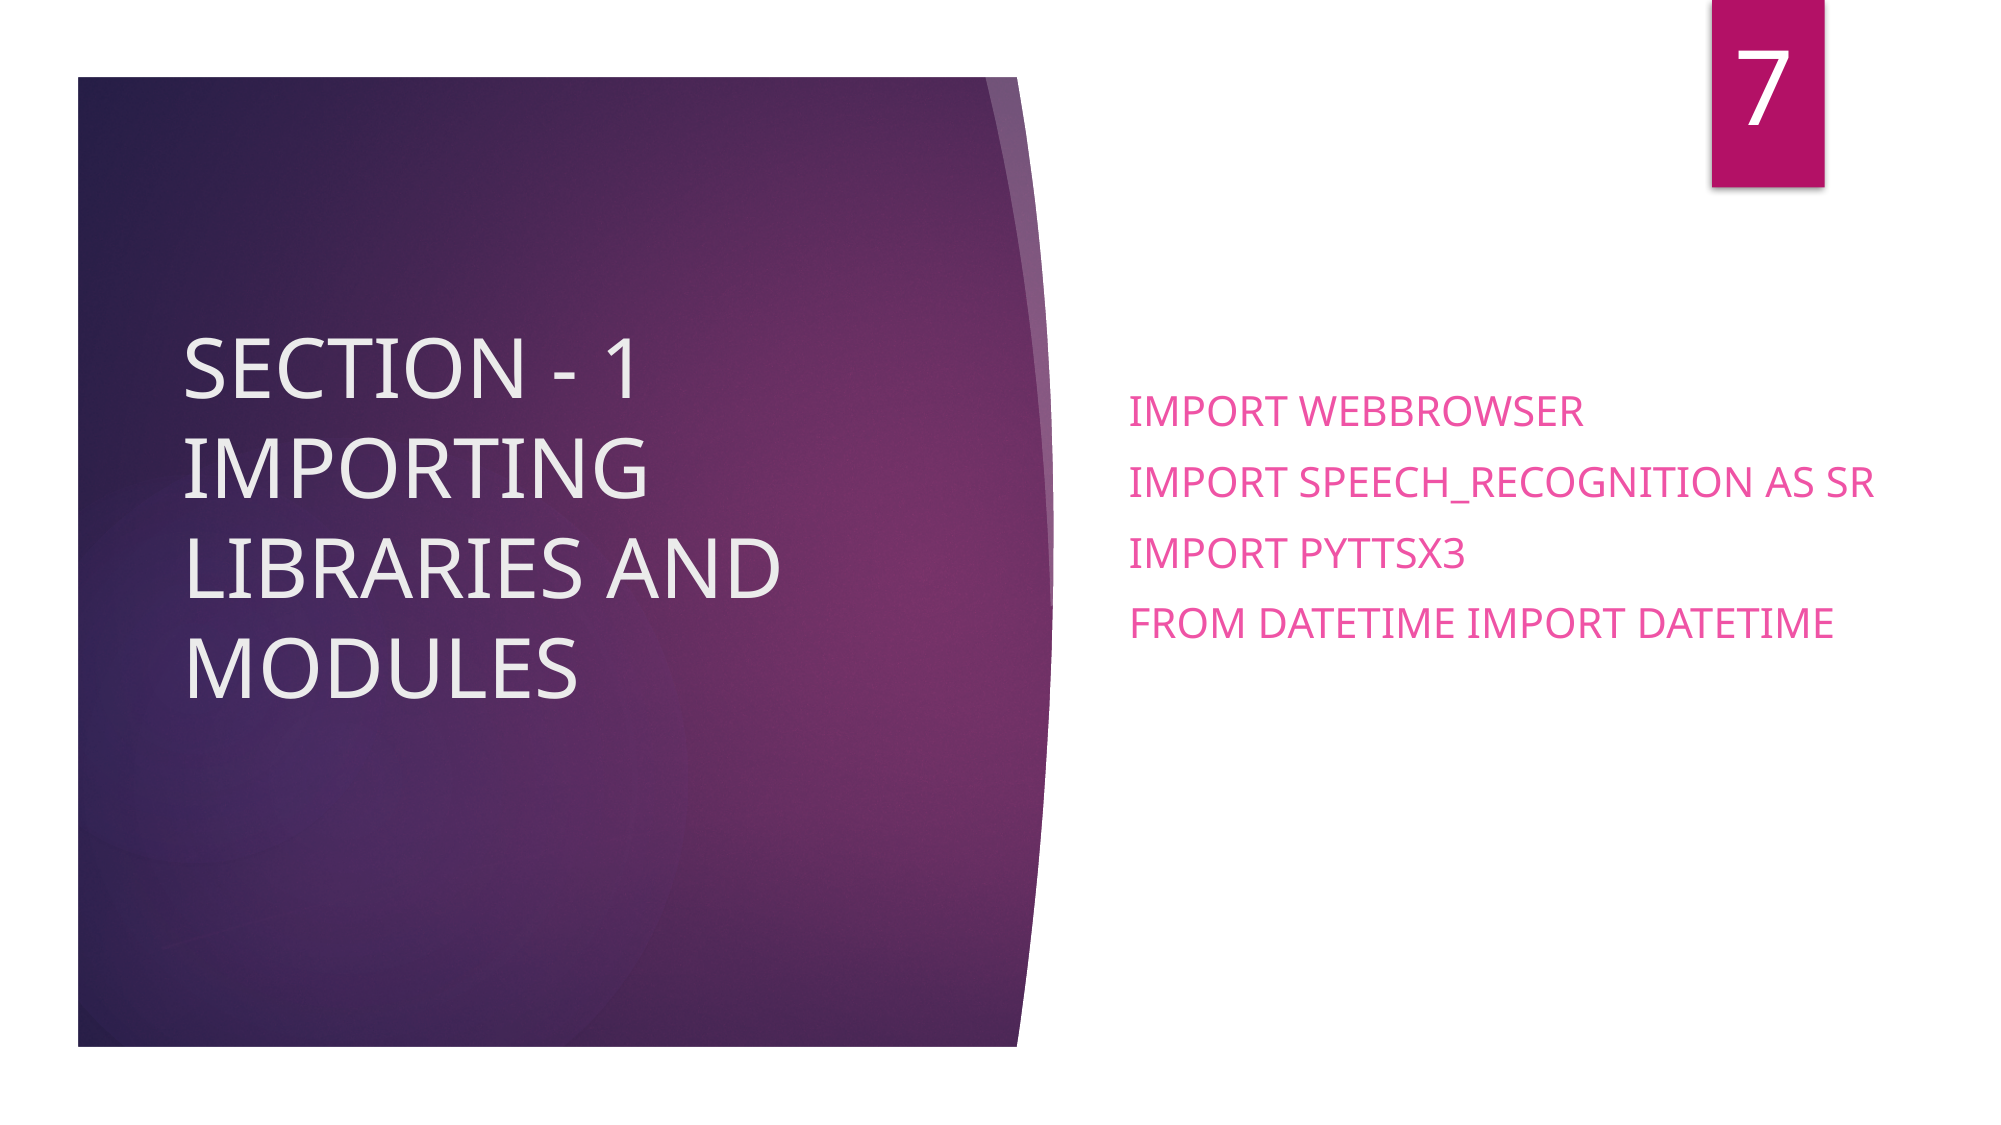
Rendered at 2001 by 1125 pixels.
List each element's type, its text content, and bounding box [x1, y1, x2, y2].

list import webbrowser import speech_recognition as sr import pyttsx3 from datetime import datetime [1113, 328, 1901, 704]
text_box 7 [1719, 13, 1848, 240]
title SECTION - 1 IMPORTING LIBRARIES AND MODULES [167, 288, 923, 742]
